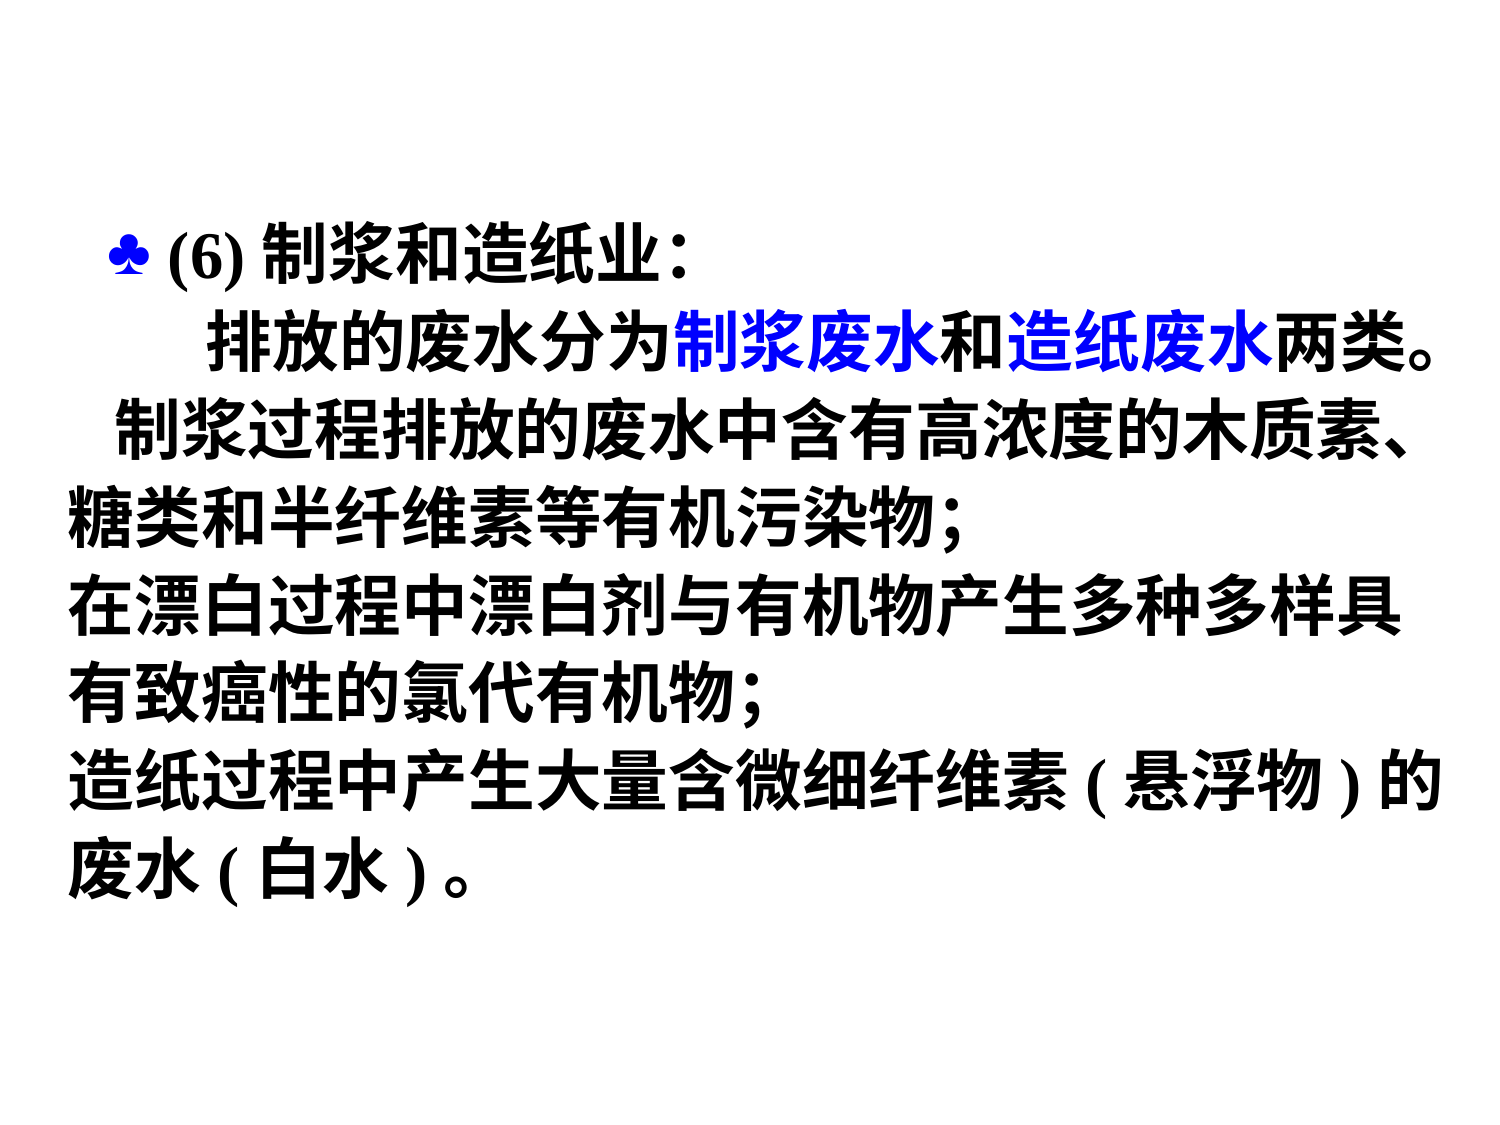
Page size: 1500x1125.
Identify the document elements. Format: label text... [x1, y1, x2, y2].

text_box (6)制浆和造纸业： 排放的废水分为制浆废水和造纸废水两类。 制浆过程排放的废水中含有高浓度的木质素、糖类和半纤维素等有机污染物； 在漂白过程中漂白剂与有机物产生多种多样具有致癌性的氯代有机物； 造纸过程中产生大量含微细纤维素(悬浮物)的废水(白水)。 [53, 196, 1469, 915]
